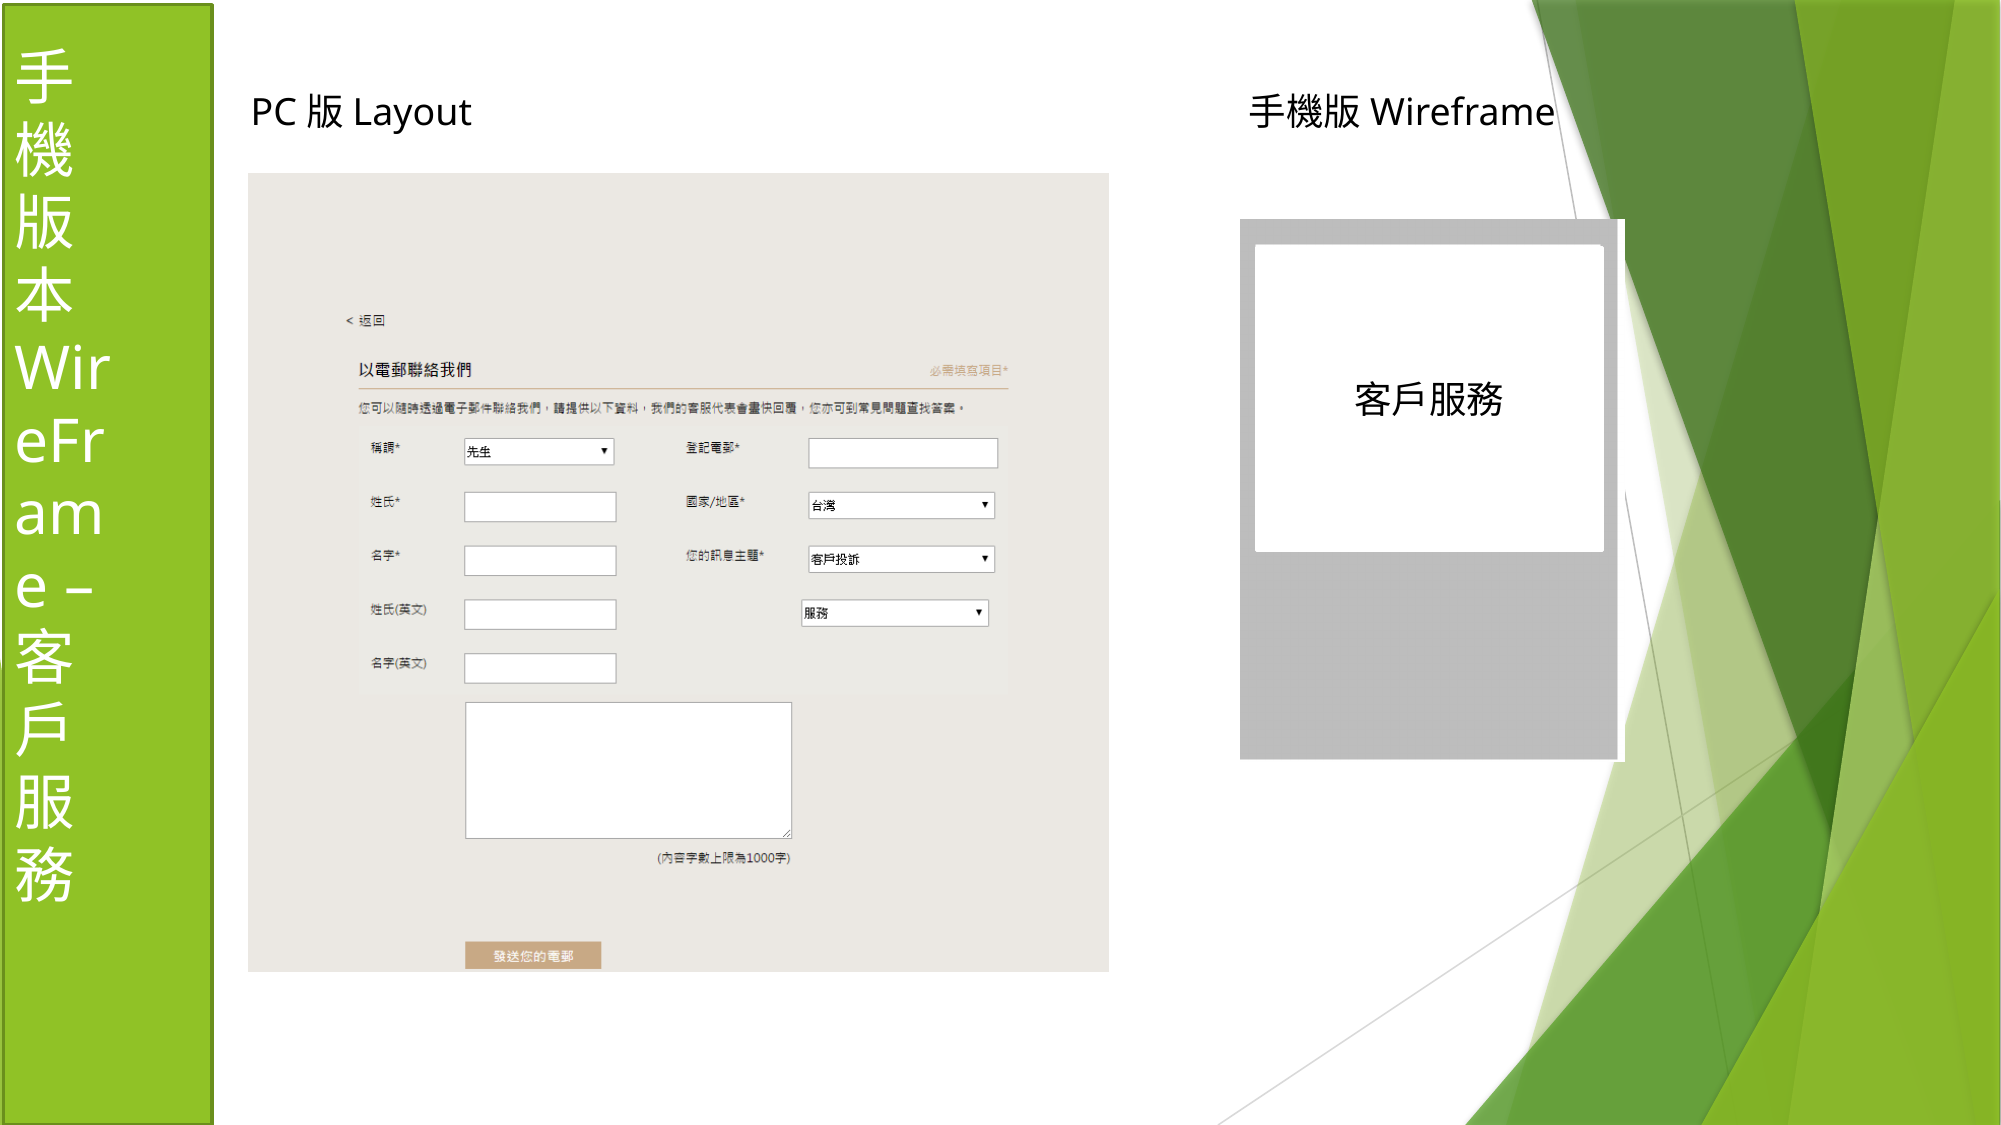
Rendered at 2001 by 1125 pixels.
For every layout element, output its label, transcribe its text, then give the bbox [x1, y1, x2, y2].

text_box 手機版Wireframe [1234, 81, 1571, 141]
picture [248, 172, 1109, 972]
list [1240, 218, 1626, 762]
text_box [2, 3, 214, 1125]
title 手機版本 WireFrame – 客戶服務 [7, 24, 143, 1125]
text_box PC版Layout [235, 81, 487, 141]
